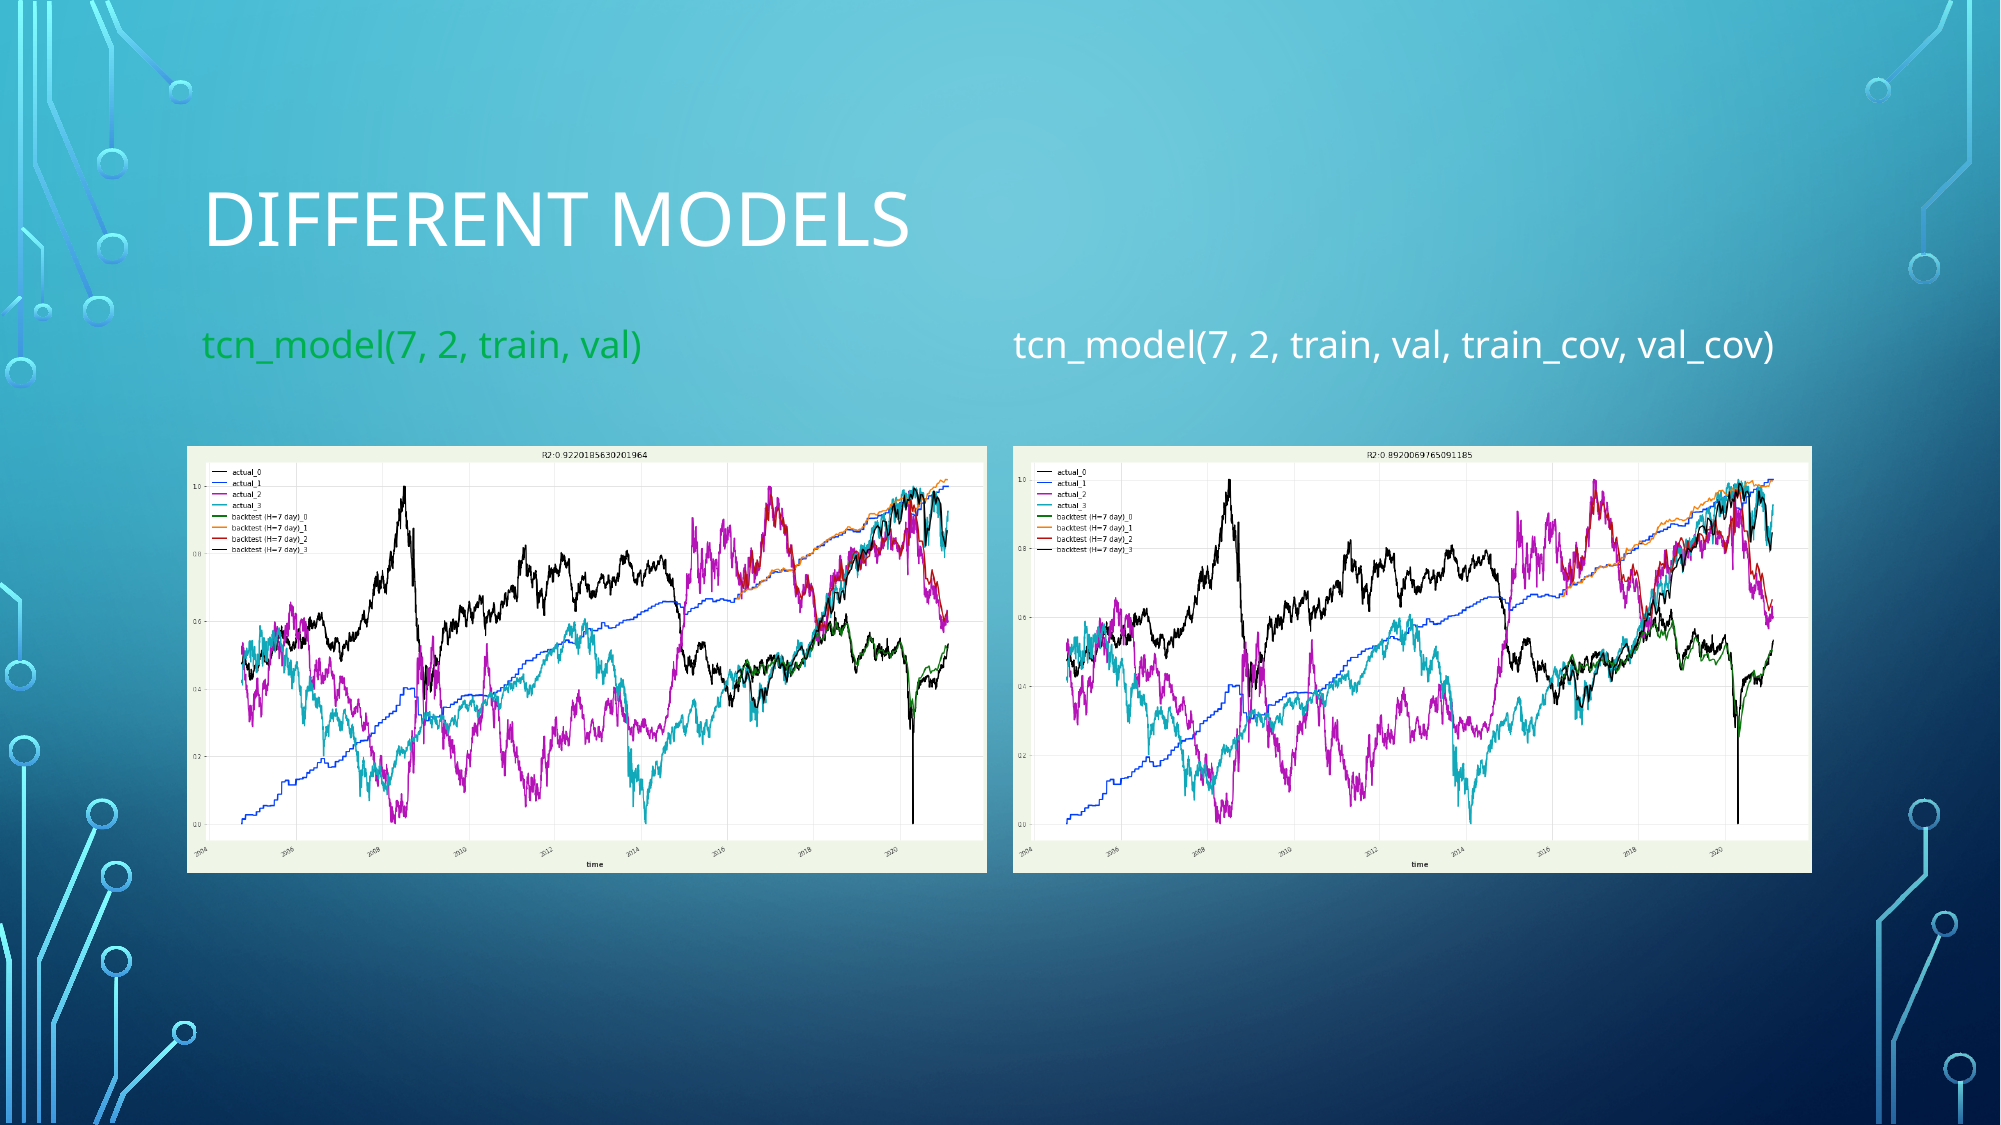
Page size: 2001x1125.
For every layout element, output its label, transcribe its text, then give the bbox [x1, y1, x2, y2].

text_box tcn_model(7, 2, train, val) [187, 313, 998, 374]
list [186, 445, 988, 873]
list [1012, 446, 1813, 873]
title Different models [187, 101, 1813, 313]
text_box tcn_model(7, 2, train, val, train_cov, val_cov) [998, 313, 2000, 374]
